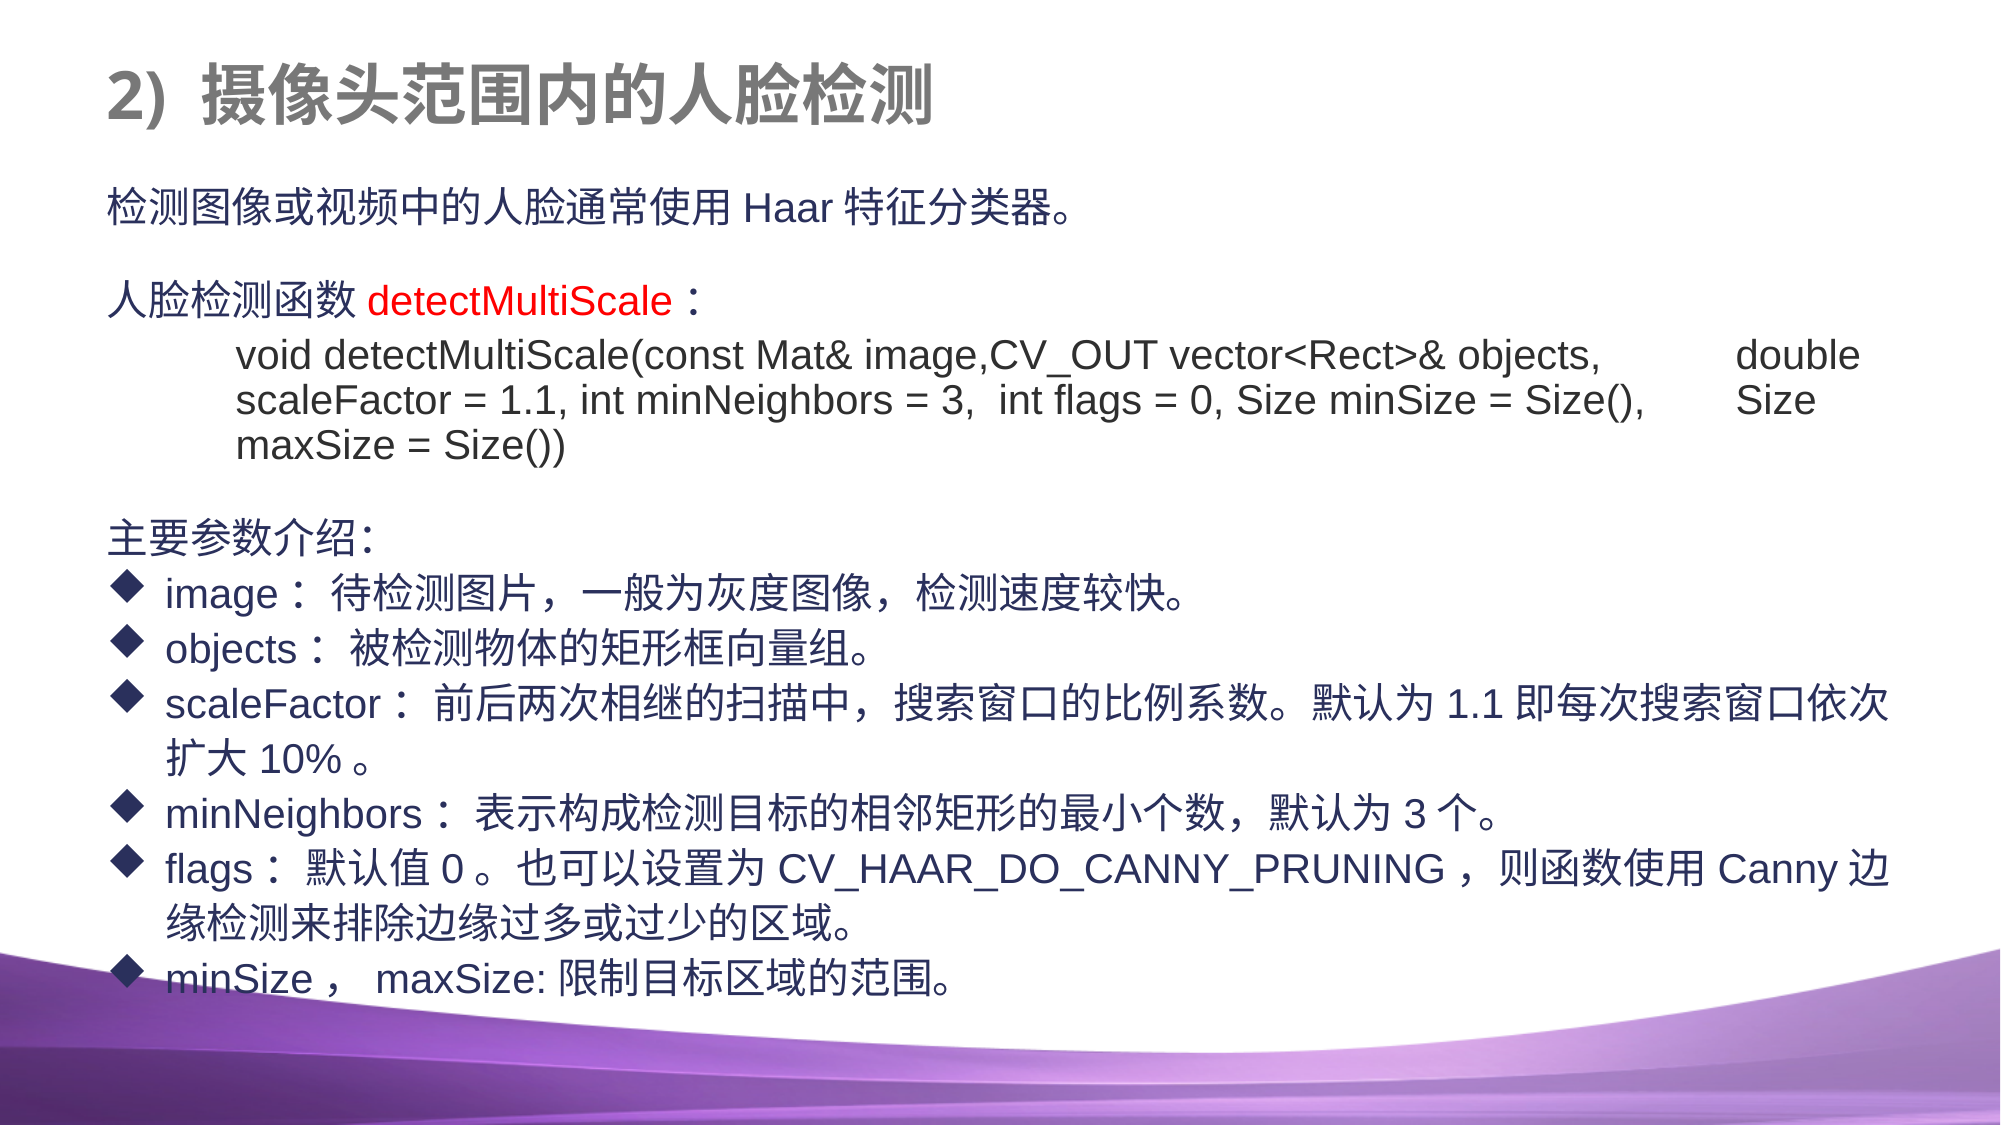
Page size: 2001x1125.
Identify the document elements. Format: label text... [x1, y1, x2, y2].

list 检测图像或视频中的人脸通常使用Haar特征分类器。 人脸检测函数detectMultiScale： void detectMultiScale(const Mat& image,CV_OUT vector<Rect>& objects, double scaleFactor = 1.1, int minNeighbors = 3, int flags = 0, Size minSize = Size(), Size maxSize = Size()) 主要参数介绍： image：待检测图片，一般为灰度图像，检测速度较快。 objects：被检测物体的矩形框向量组。 scaleFactor：前后两次相继的扫描中，搜索窗口的比例系数。默认为1.1即每次搜索窗口依次扩大10%。 minNeighbors：表示构成检测目标的相邻矩形的最小个数，默认为3个。 flags：默认值0。也可以设置为CV_HAAR_DO_CANNY_PRUNING，则函数使用Canny边缘检测来排除边缘过多或过少的区域。 minSize，maxSize:限制目标区域的范围。 [91, 168, 1906, 1021]
title 2) 摄像头范围内的人脸检测 [91, 26, 1906, 142]
picture [0, 943, 2001, 1125]
